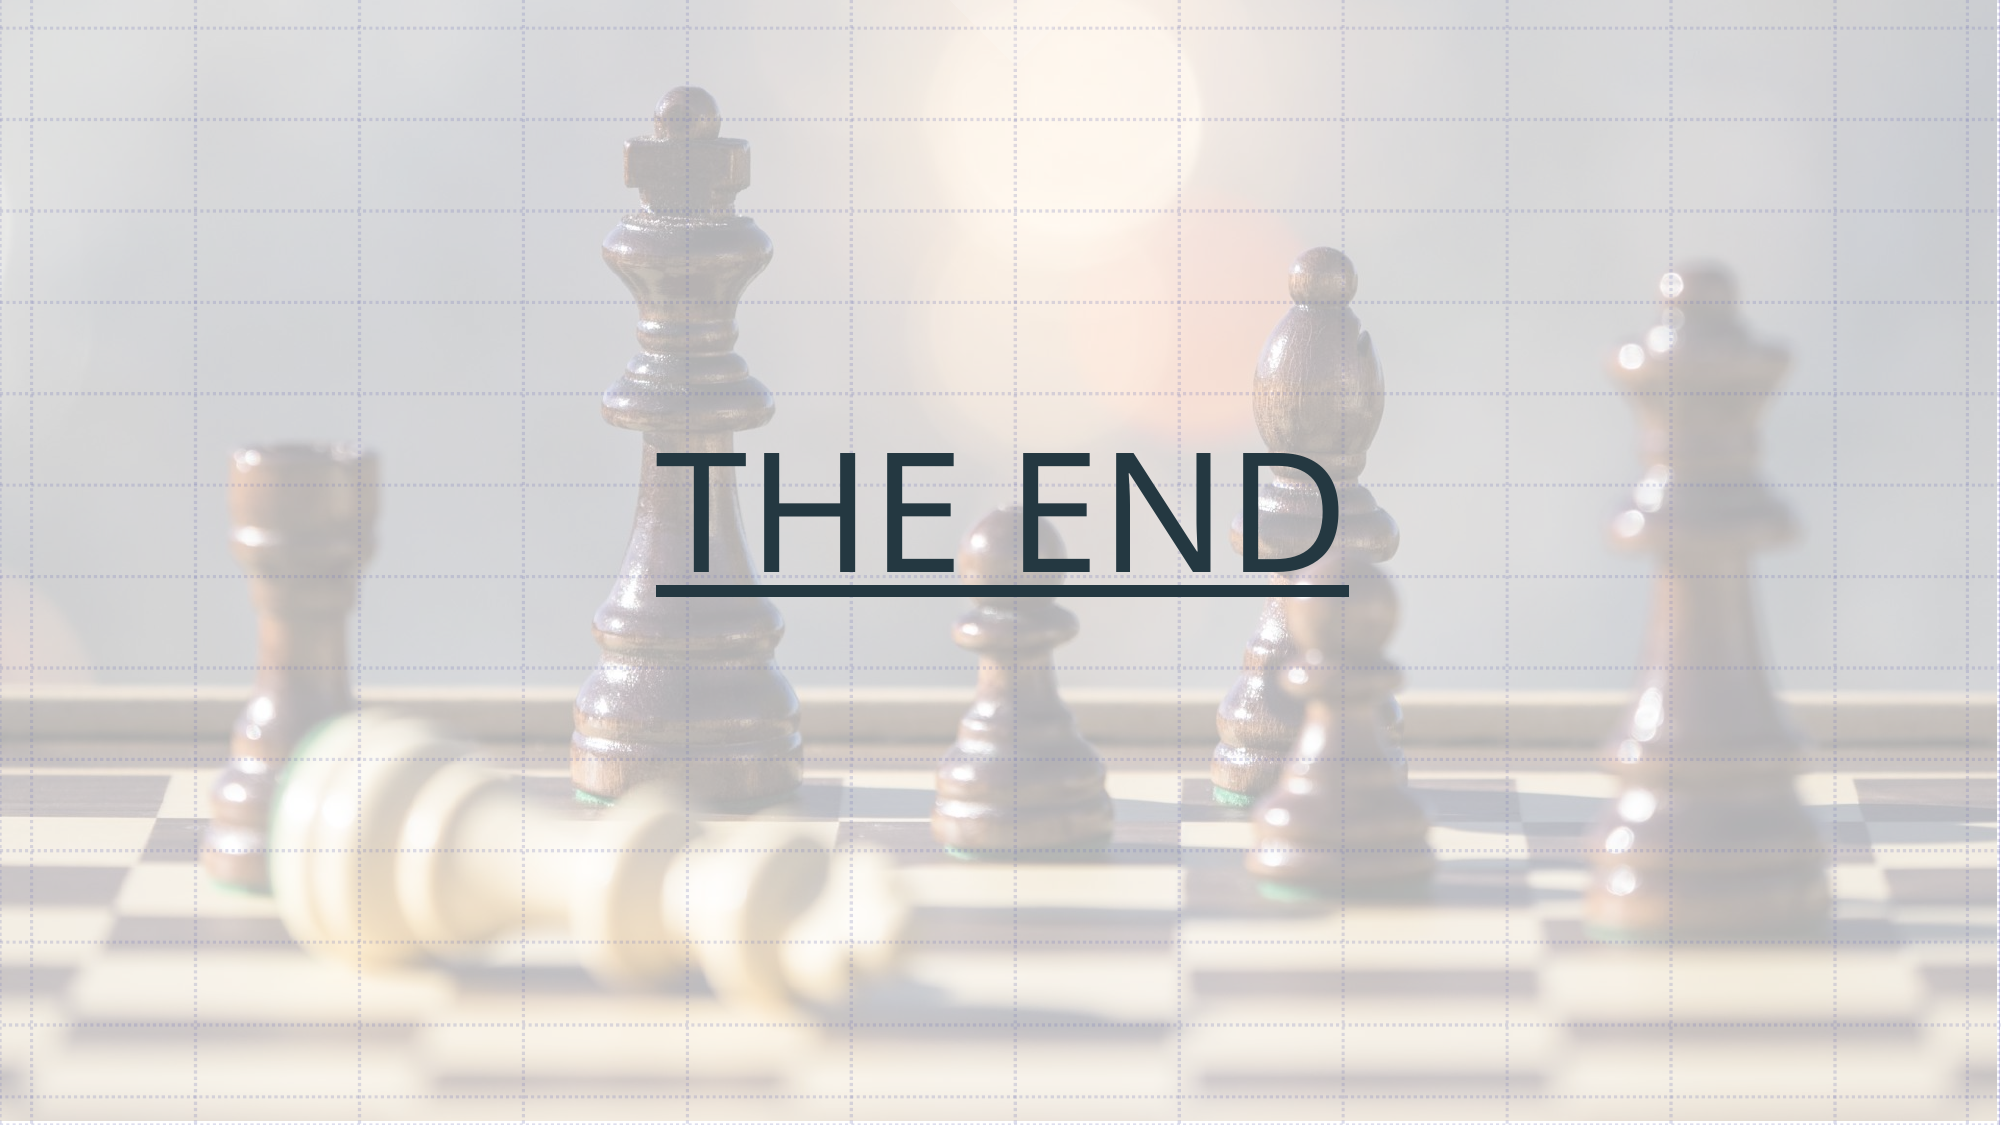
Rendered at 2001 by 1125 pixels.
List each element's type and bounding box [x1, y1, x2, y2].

text_box [0, 0, 2000, 1125]
